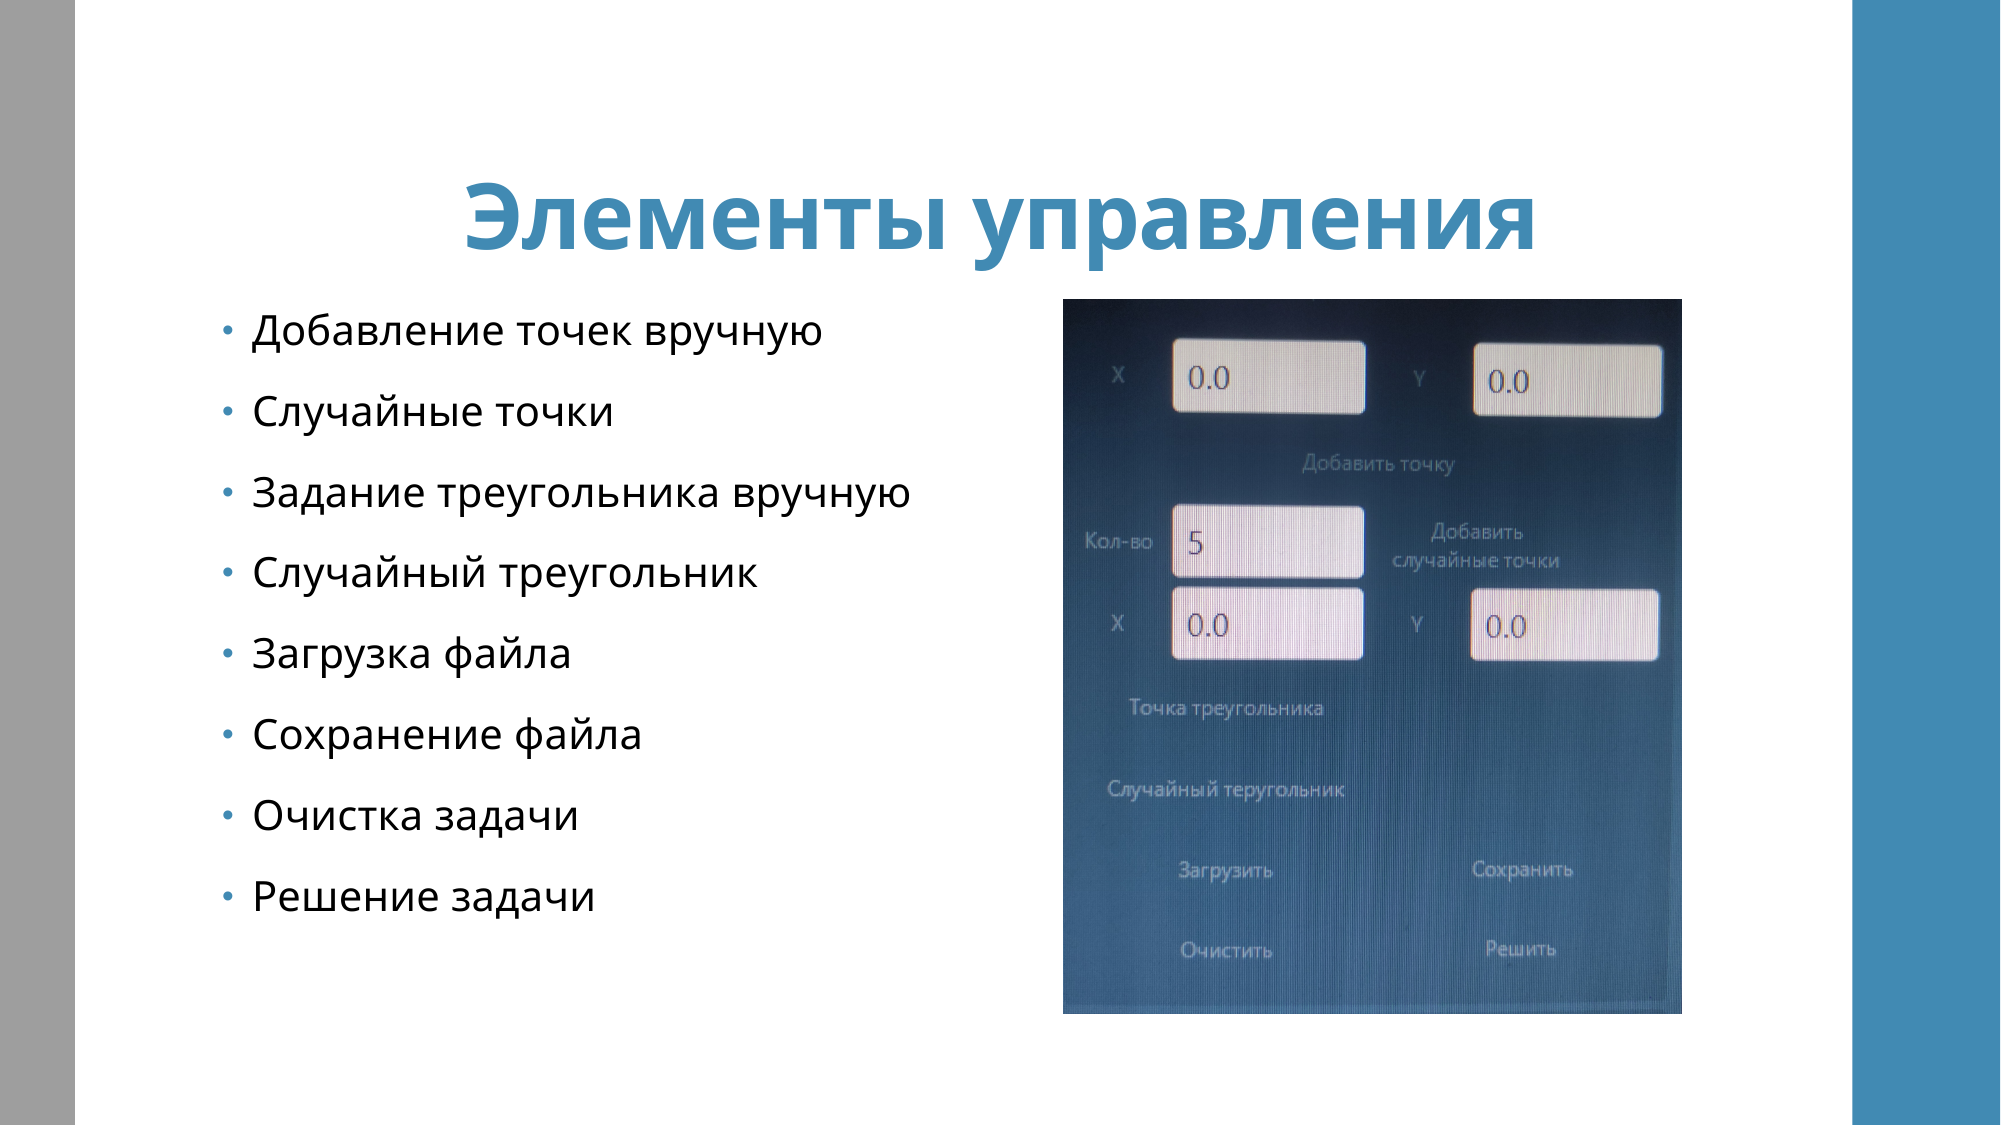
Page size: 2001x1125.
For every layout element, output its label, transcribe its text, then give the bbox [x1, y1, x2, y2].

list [1062, 299, 1682, 1015]
title Элементы управления [206, 48, 1797, 278]
list Добавление точек вручную Случайные точки Задание треугольника вручную Случайный треугольник Загрузка файла Сохранение файла Очистка задачи Решение задачи [206, 299, 942, 1014]
